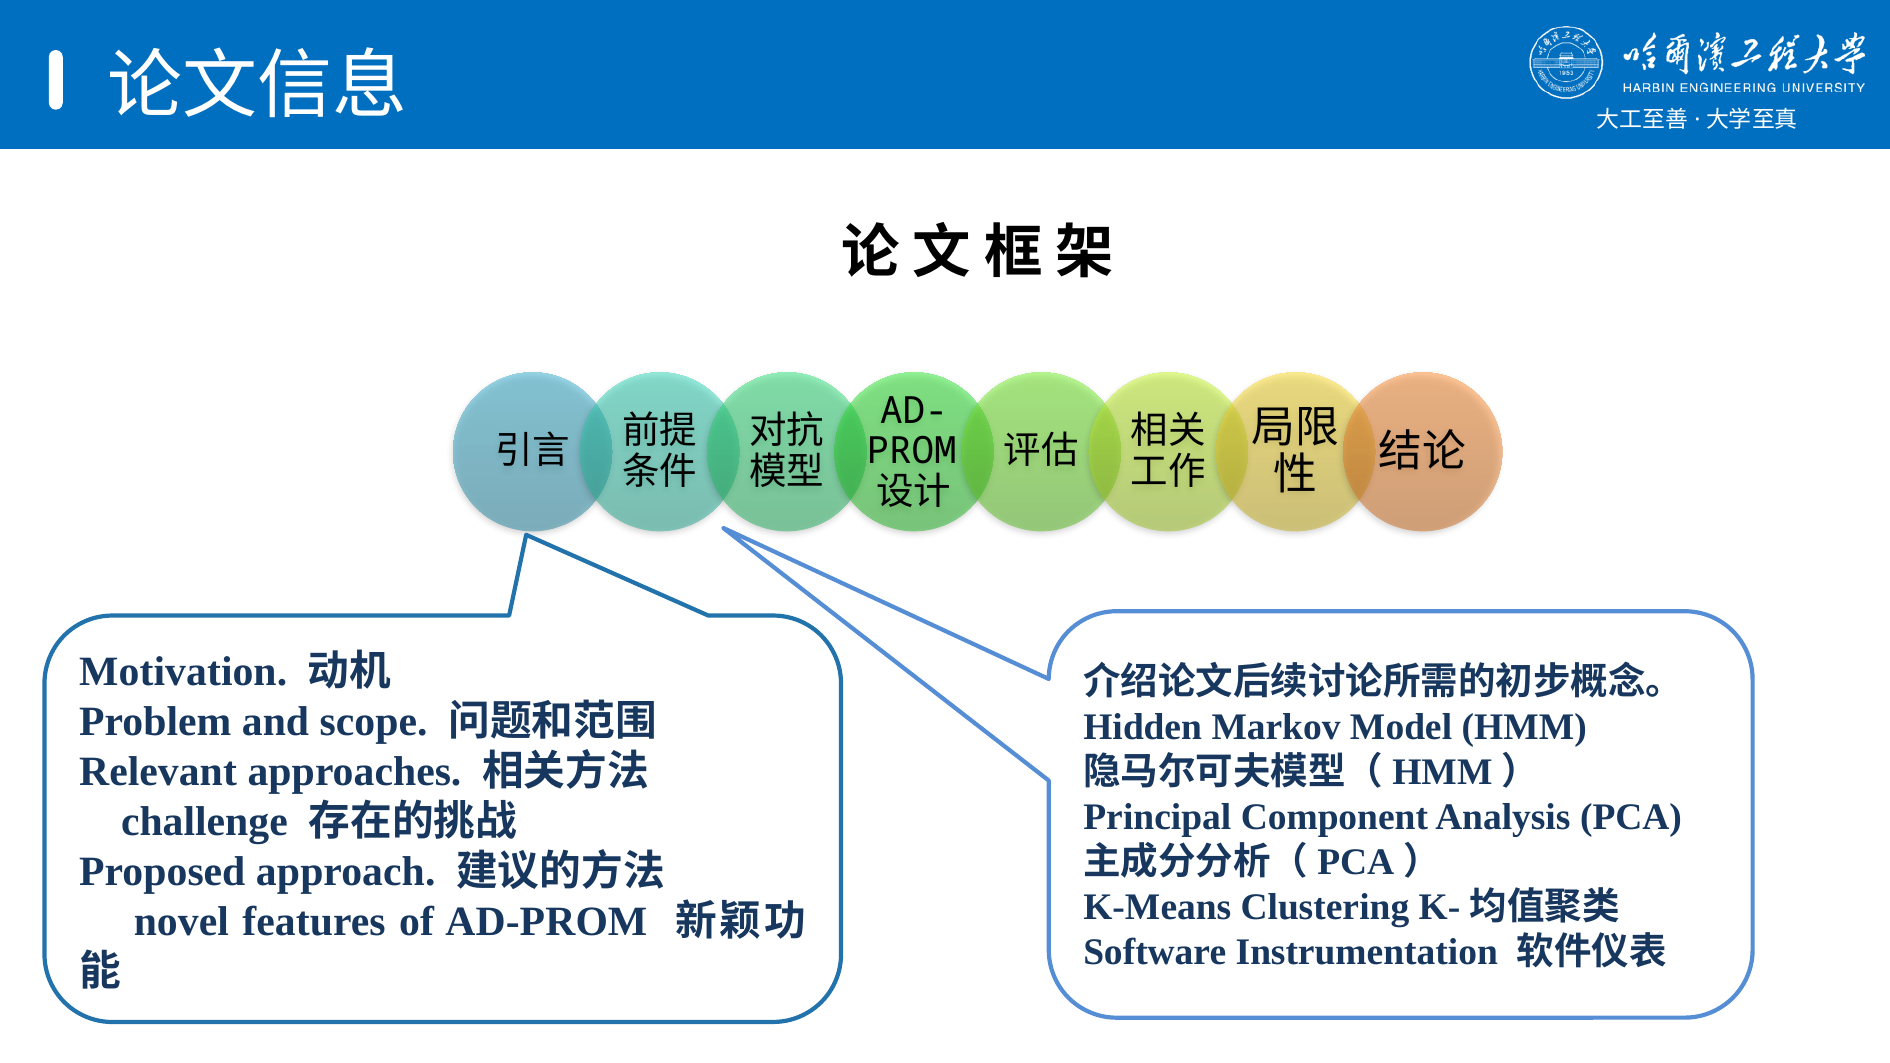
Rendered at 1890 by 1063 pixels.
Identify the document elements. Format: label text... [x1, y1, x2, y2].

text_box 论 文 框 架 [826, 206, 1129, 292]
title 论文信息 [93, 28, 1501, 124]
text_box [414, 372, 1542, 532]
text_box 介绍论文后续讨论所需的初步概念。 Hidden Markov Model (HMM) 隐马尔可夫模型（HMM） Principal Component Analysis (PCA) 主成分分析（PCA） K-Means Clustering K-均值聚类 Software Instrumentation 软件仪表 [735, 540, 1755, 1020]
text_box Motivation. 动机 Problem and scope. 问题和范围 Relevant approaches. 相关方法 challenge 存在的挑战 Proposed approach. 建议的方法 novel features of AD-PROM 新颖功能 [42, 540, 844, 1025]
picture [1514, 6, 1877, 113]
